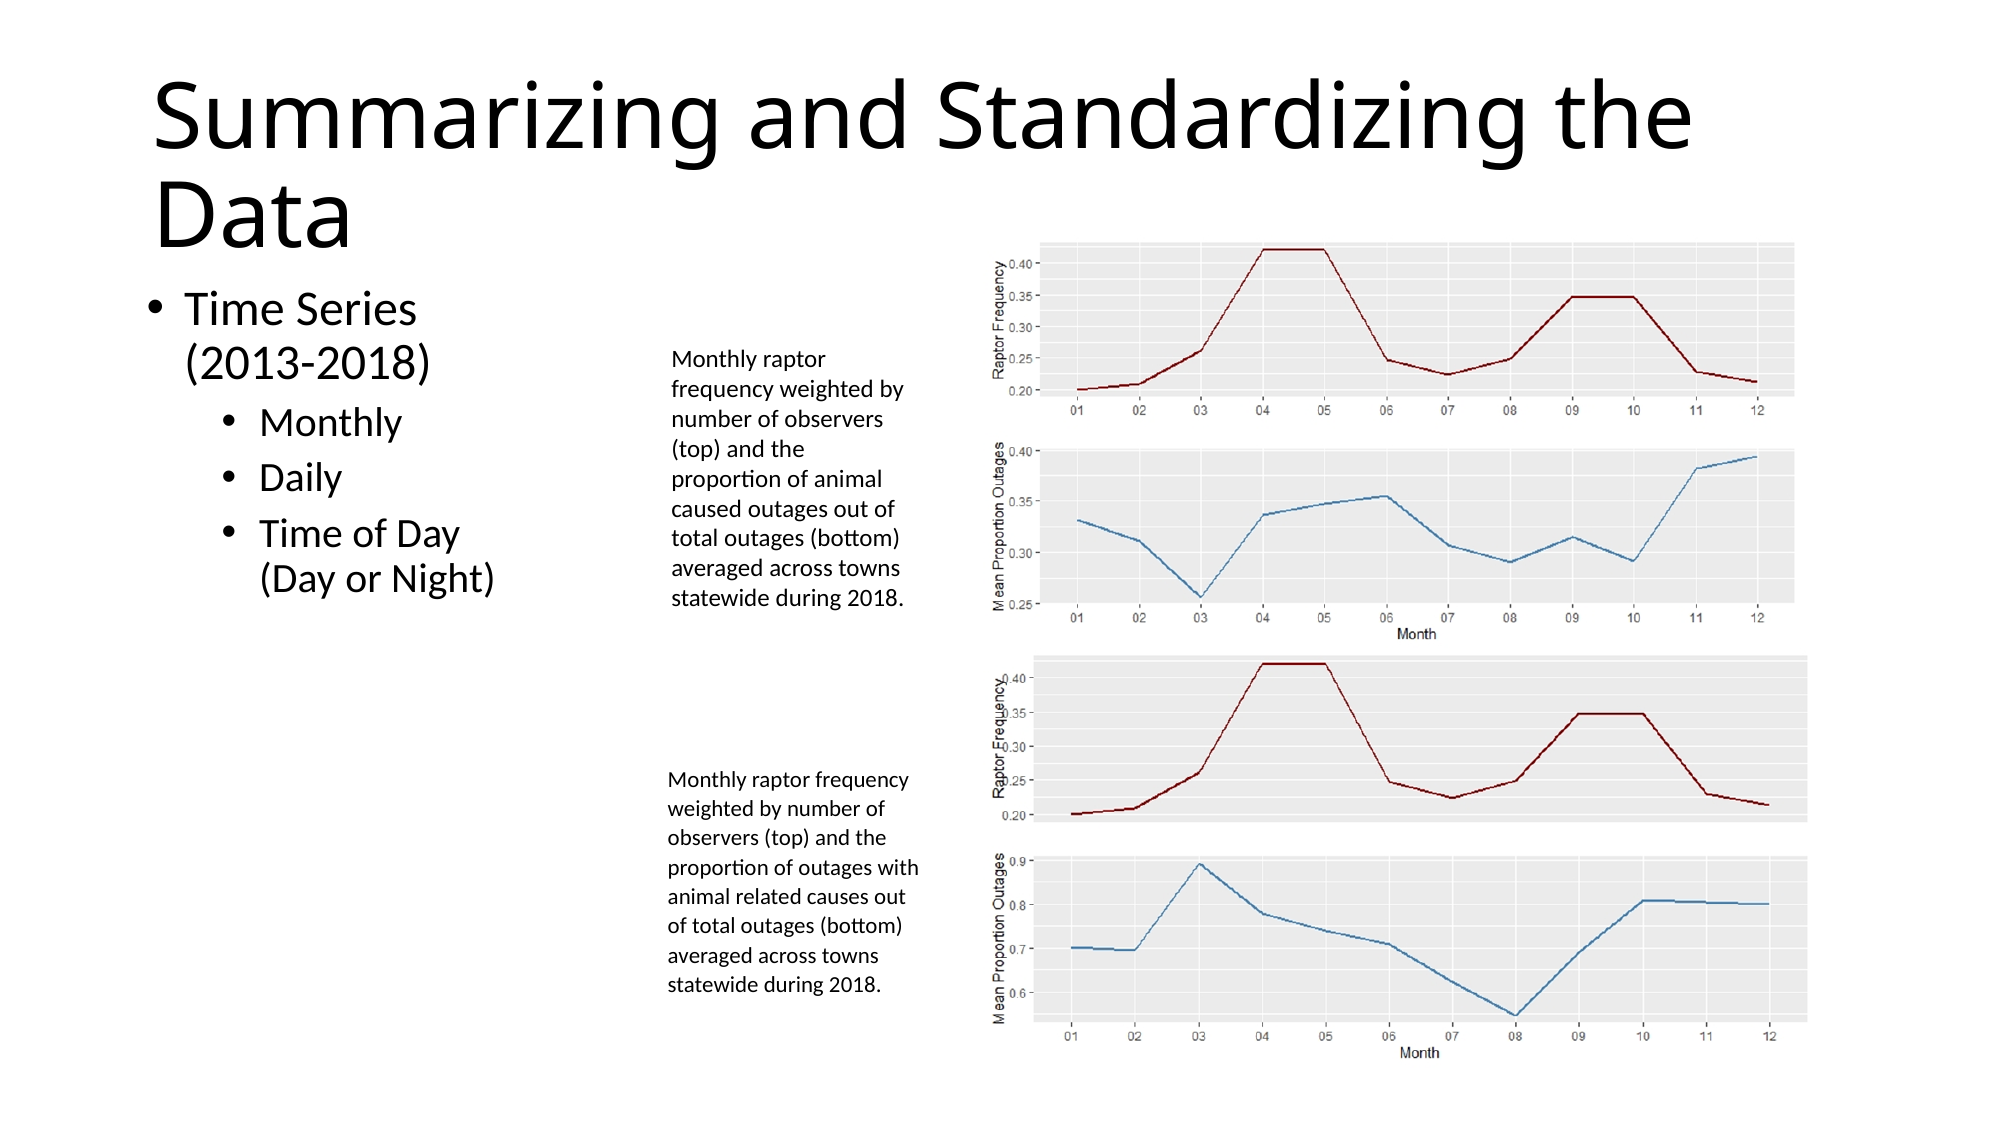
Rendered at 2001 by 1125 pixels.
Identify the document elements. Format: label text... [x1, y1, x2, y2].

title Summarizing and Standardizing the Data [137, 59, 1863, 278]
picture [982, 235, 1815, 1068]
list Time Series (2013-2018) Monthly Daily Time of Day (Day or Night) [131, 274, 512, 610]
text_box Monthly raptor frequency weighted by number of observers (top) and the proportion of animal caused outages out of total outages (bottom) averaged across towns statewide during 2018. [656, 334, 922, 620]
text_box Monthly raptor frequency weighted by number of observers (top) and the proportion of outages with animal related causes out of total outages (bottom) averaged across towns statewide during 2018. [652, 754, 940, 1005]
